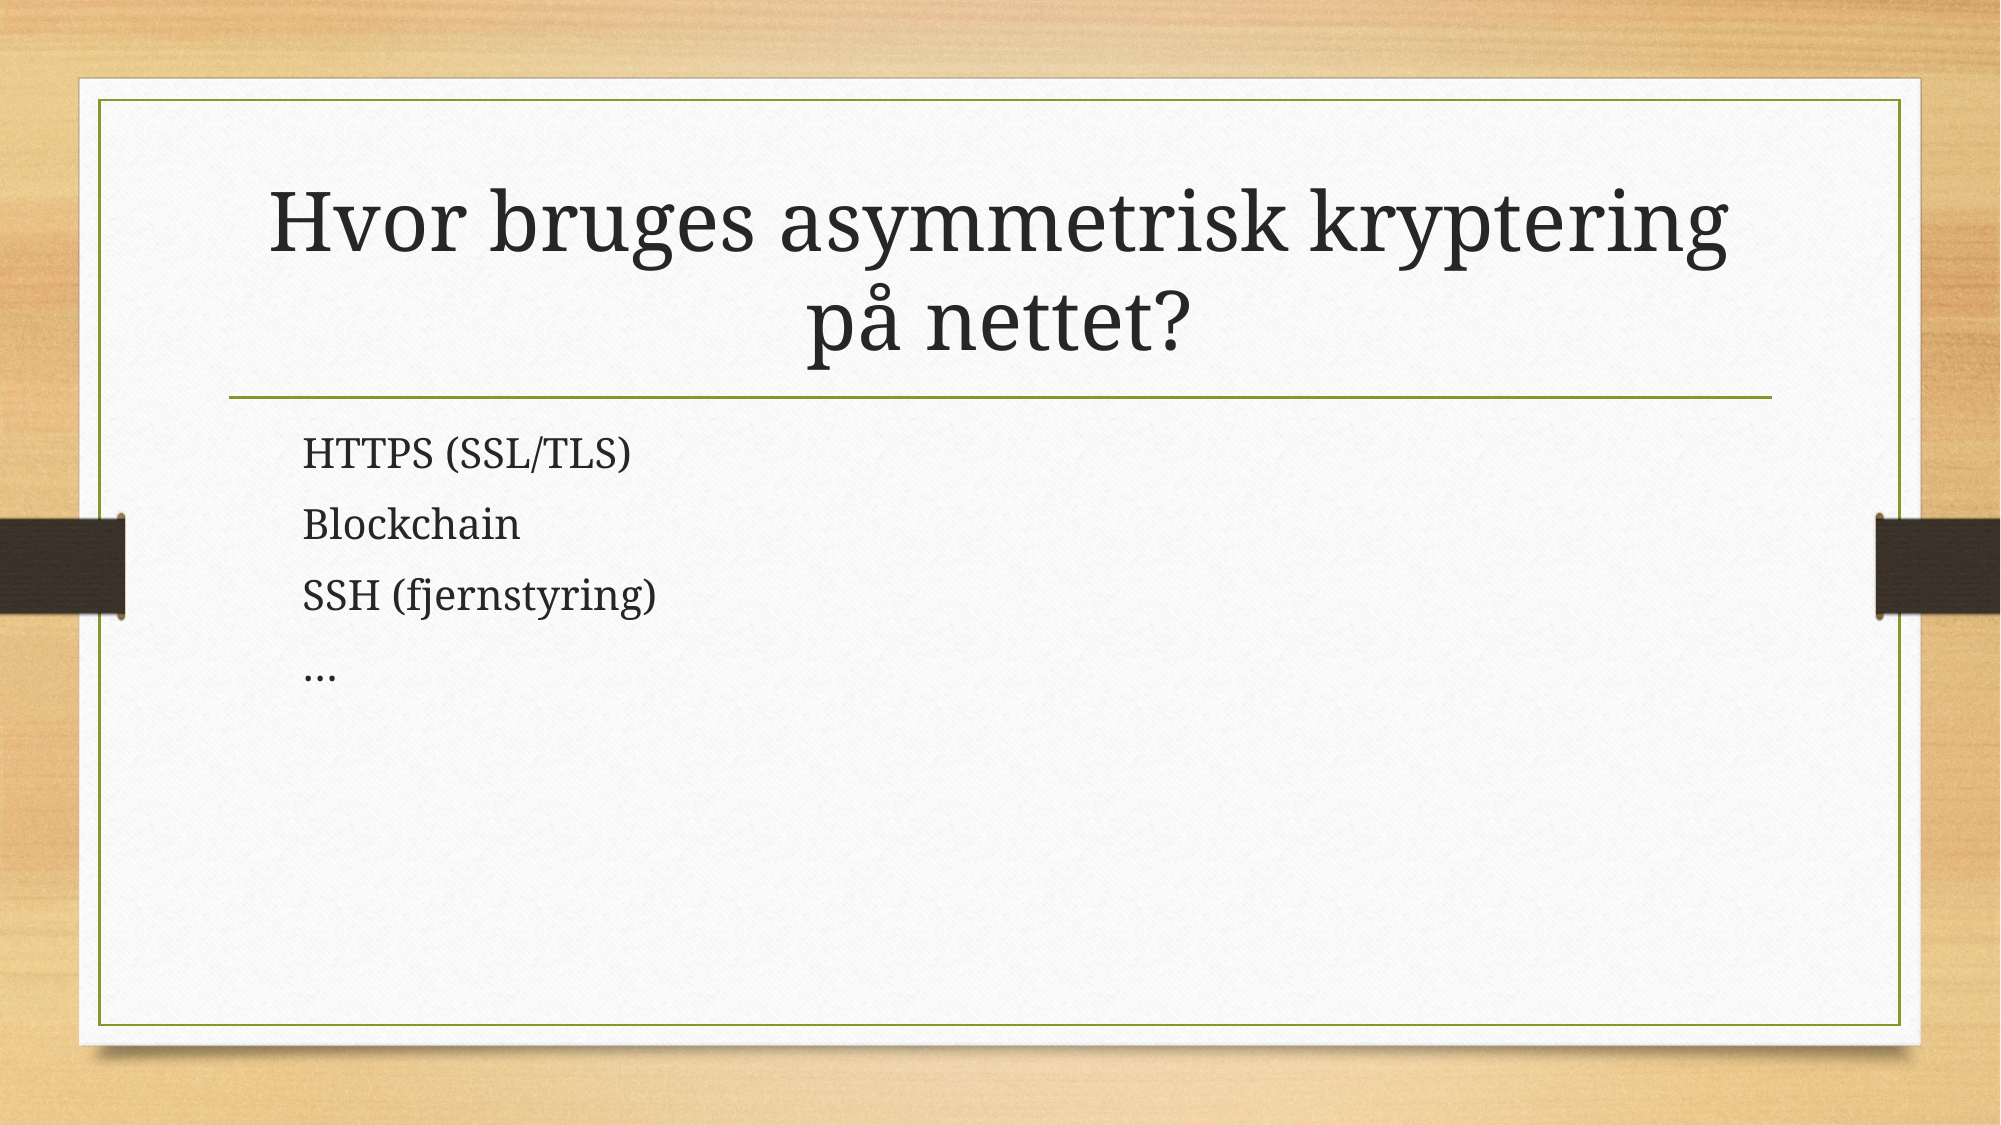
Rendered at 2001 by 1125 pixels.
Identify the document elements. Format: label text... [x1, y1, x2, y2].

picture [0, 0, 2001, 1125]
title Hvor bruges asymmetrisk kryptering på nettet? [212, 161, 1788, 375]
list HTTPS (SSL/TLS) Blockchain SSH (fjernstyring) … [212, 419, 1788, 964]
